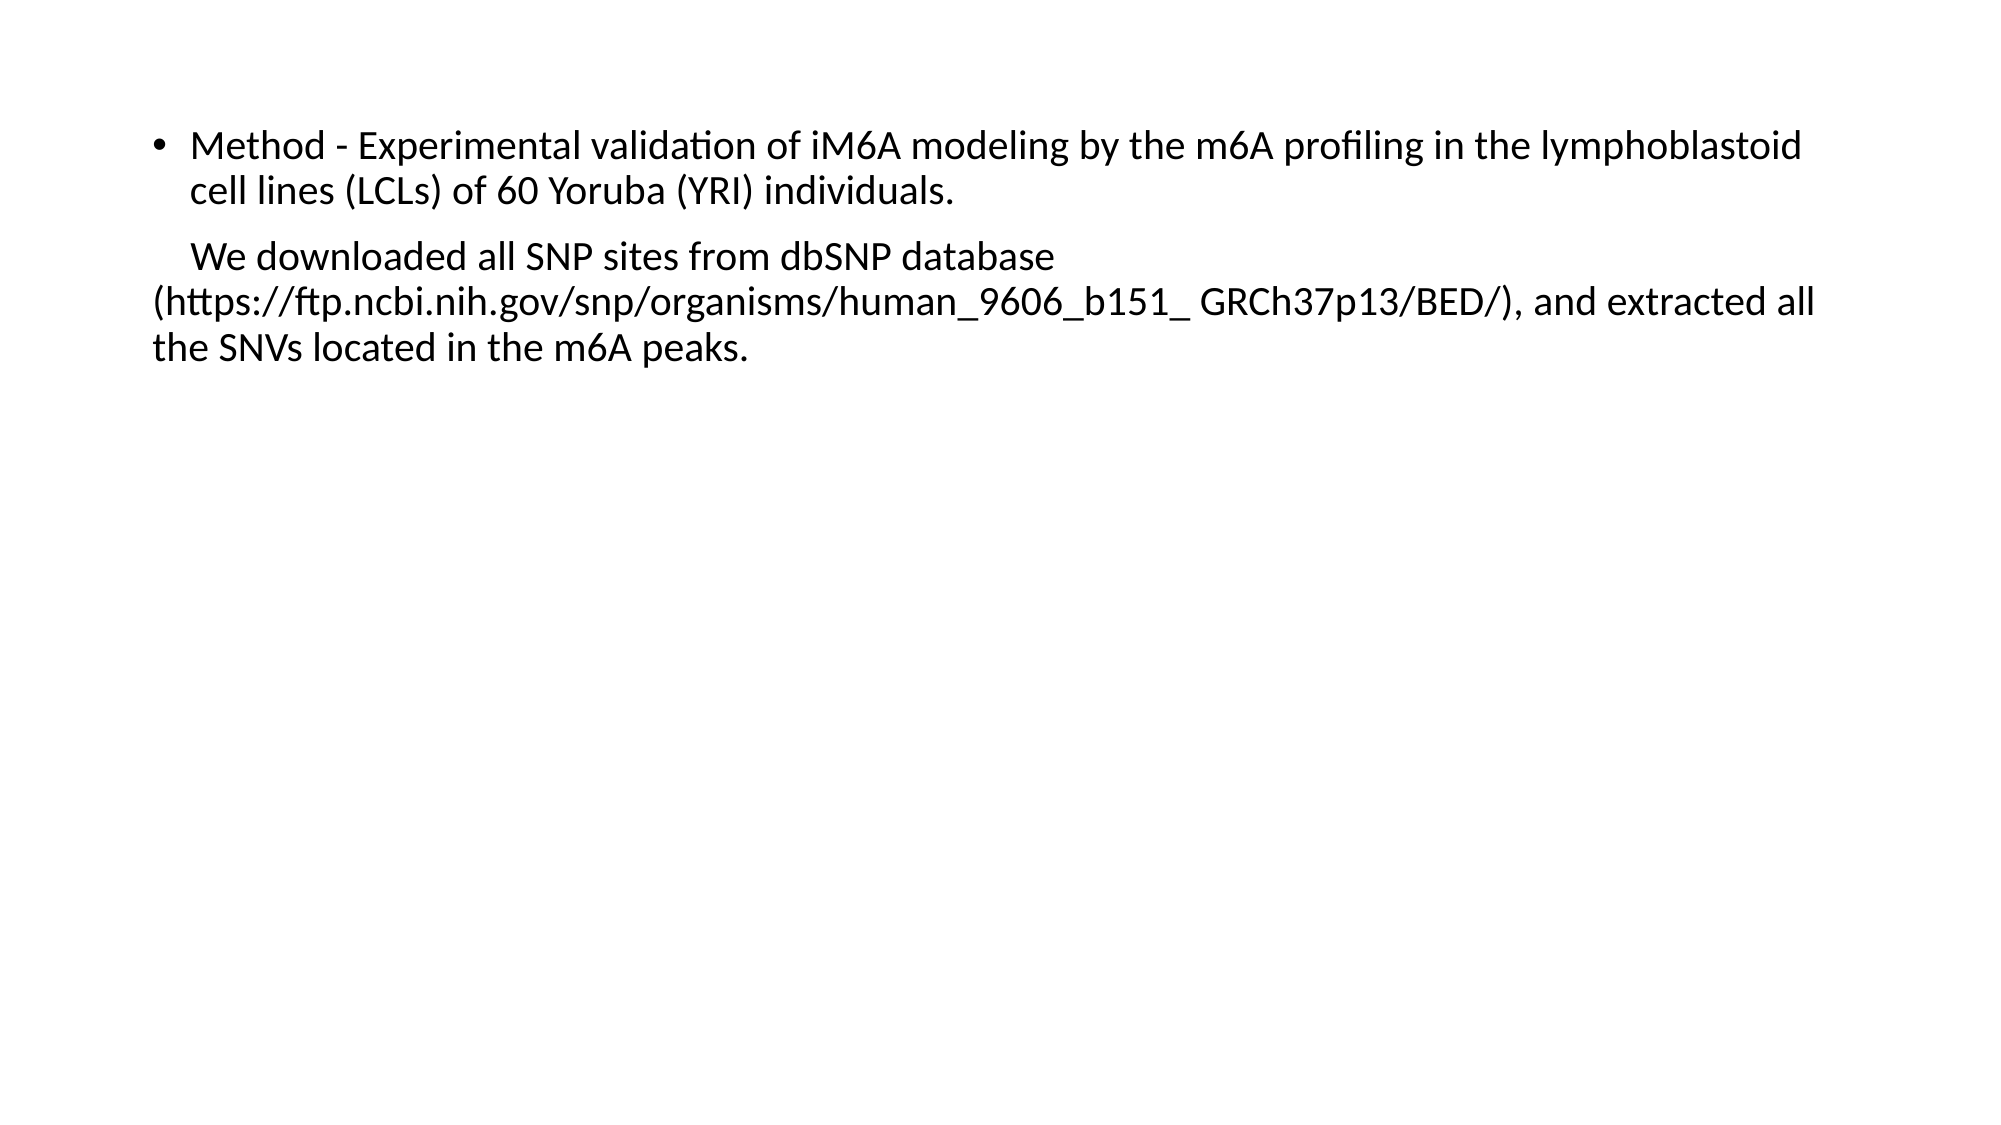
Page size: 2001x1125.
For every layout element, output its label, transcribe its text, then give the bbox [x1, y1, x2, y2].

list Method - Experimental validation of iM6A modeling by the m6A profiling in the lymphoblastoid cell lines (LCLs) of 60 Yoruba (YRI) individuals. We downloaded all SNP sites from dbSNP database (https://ftp.ncbi.nih.gov/snp/organisms/human_9606_b151_ GRCh37p13/BED/), and extracted all the SNVs located in the m6A peaks. [137, 116, 1863, 1009]
